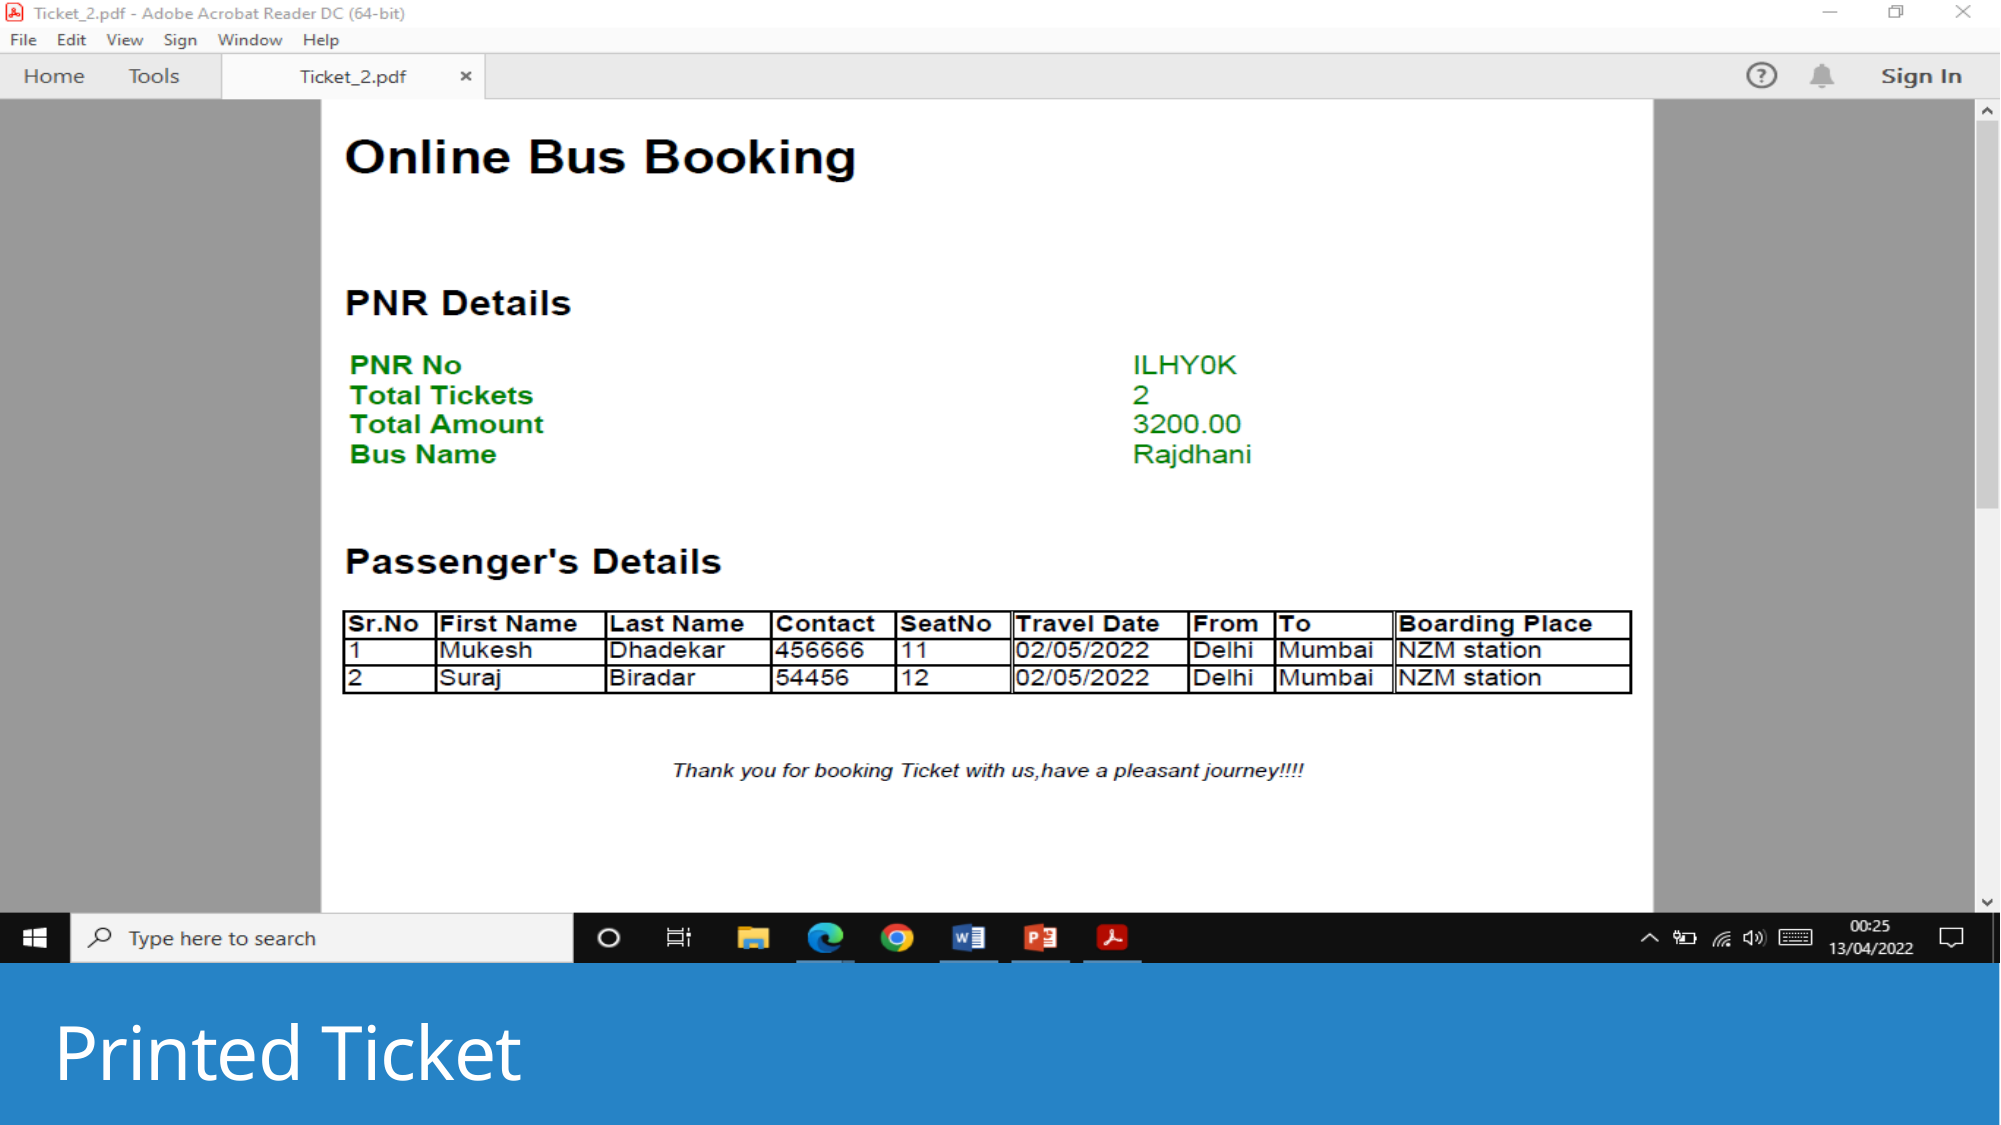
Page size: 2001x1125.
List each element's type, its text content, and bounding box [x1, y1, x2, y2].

picture [0, 0, 2000, 964]
title Printed Ticket [38, 975, 1698, 1096]
